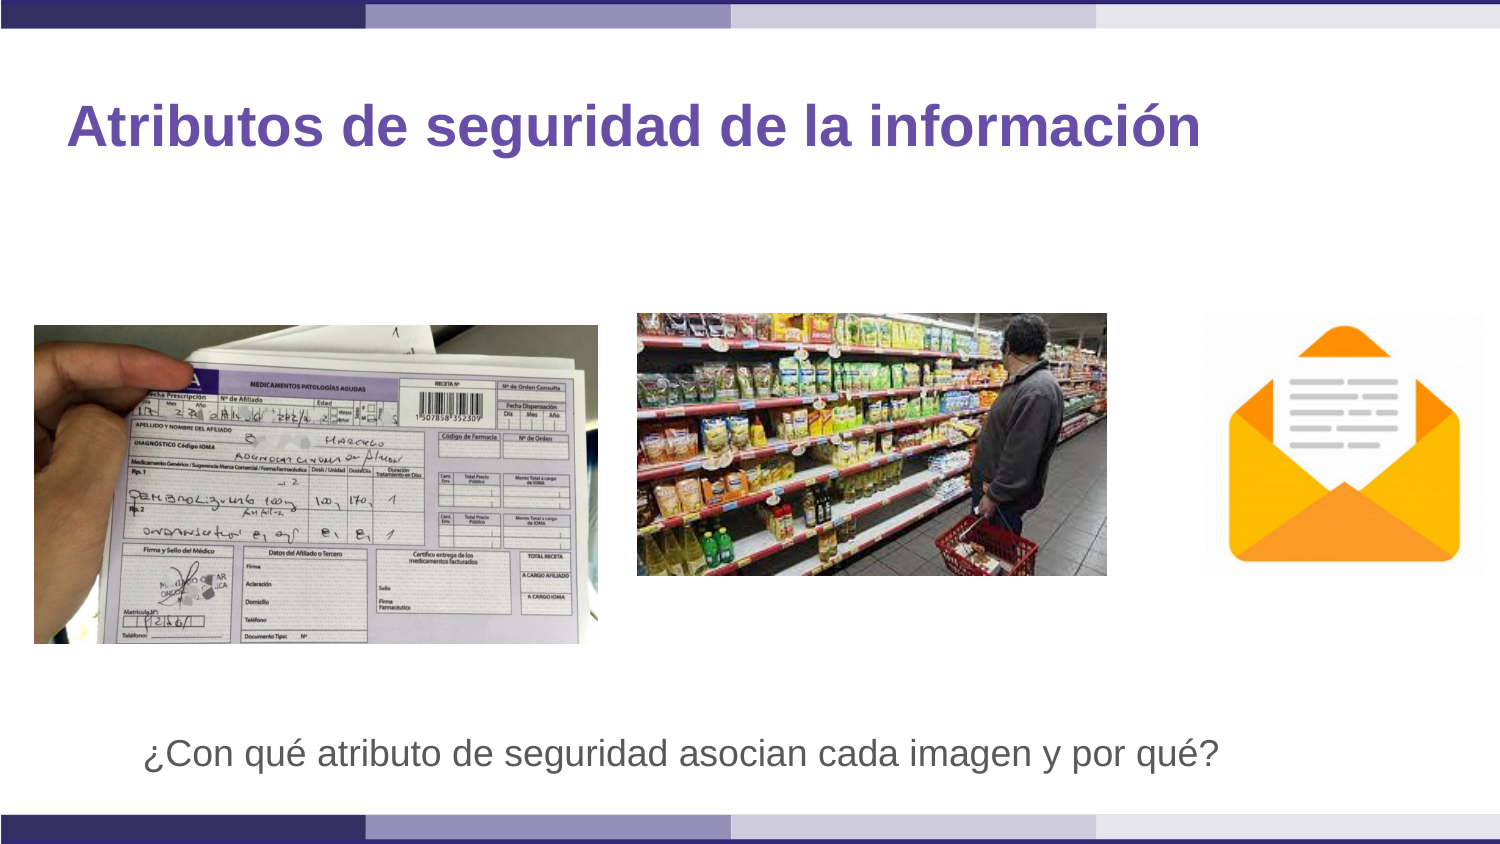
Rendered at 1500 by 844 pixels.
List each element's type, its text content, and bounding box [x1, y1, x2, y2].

text_box ¿Con qué atributo de seguridad asocian cada imagen y por qué? [127, 707, 1484, 844]
title Atributos de seguridad de la información [51, 72, 1449, 167]
picture [0, 0, 1500, 844]
